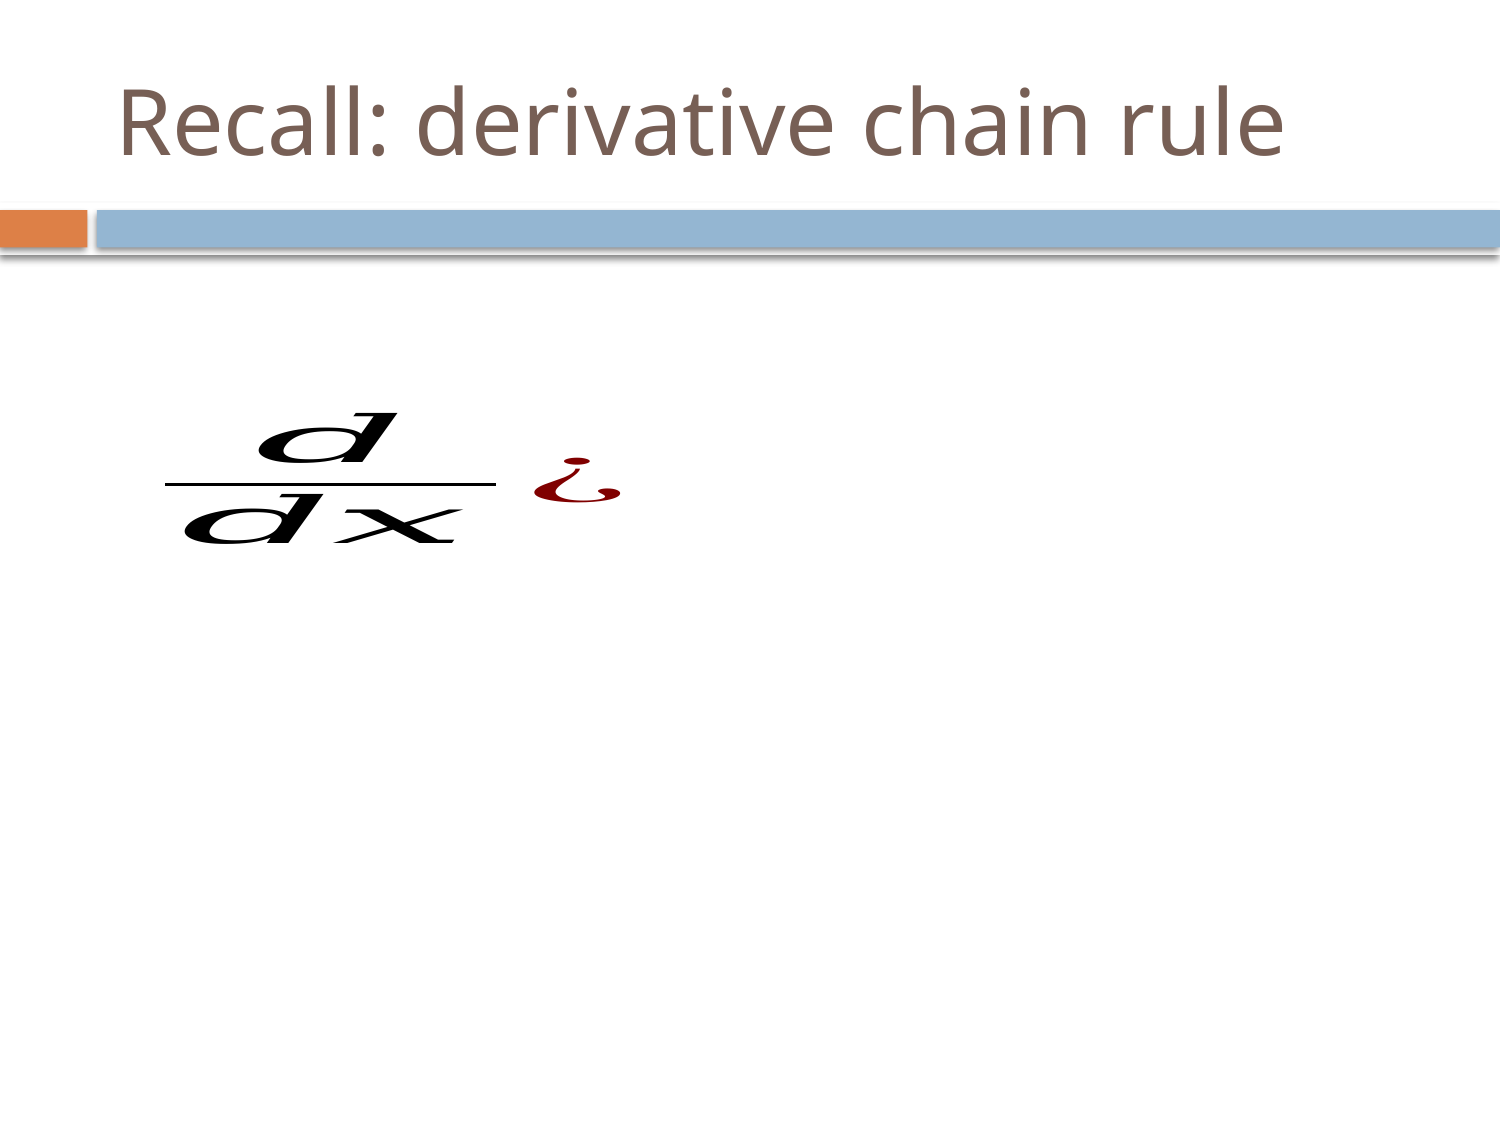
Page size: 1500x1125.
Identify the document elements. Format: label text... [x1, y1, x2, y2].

title Recall: derivative chain rule [100, 37, 1438, 200]
